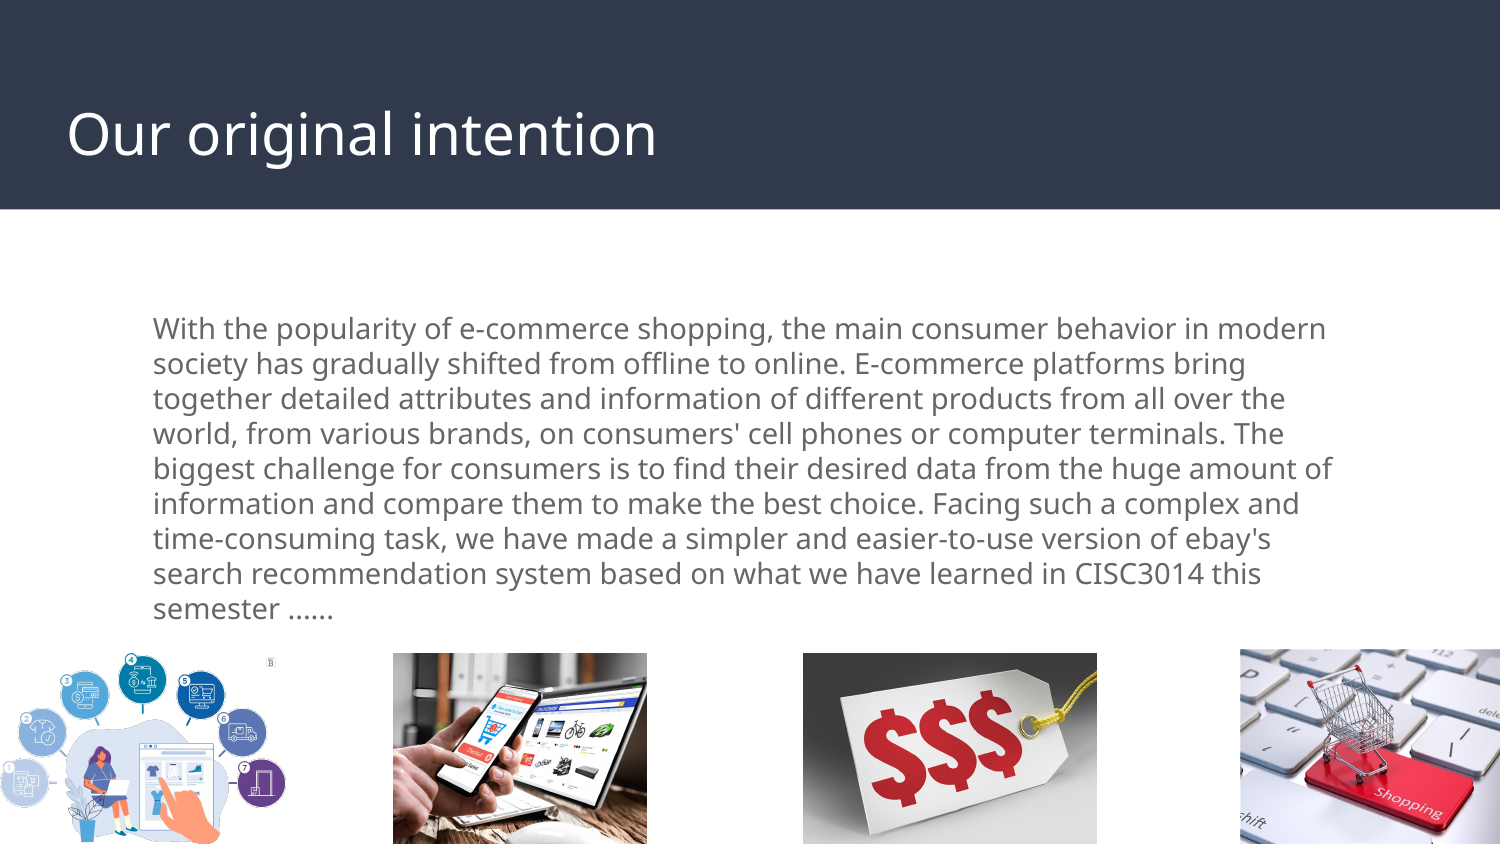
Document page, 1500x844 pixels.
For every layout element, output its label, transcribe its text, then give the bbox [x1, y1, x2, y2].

title Our original intention [51, 82, 1449, 185]
picture [803, 653, 1097, 844]
text_box With the popularity of e-commerce shopping, the main consumer behavior in modern society has gradually shifted from offline to online. E-commerce platforms bring together detailed attributes and information of different products from all over the world, from various brands, on consumers' cell phones or computer terminals. The biggest challenge for consumers is to find their desired data from the huge amount of information and compare them to make the best choice. Facing such a complex and time-consuming task, we have made a simpler and easier-to-use version of ebay's search recommendation system based on what we have learned in CISC3014 this semester ...... [138, 295, 1361, 782]
picture [393, 653, 648, 844]
picture [0, 653, 286, 844]
picture [1240, 648, 1500, 844]
